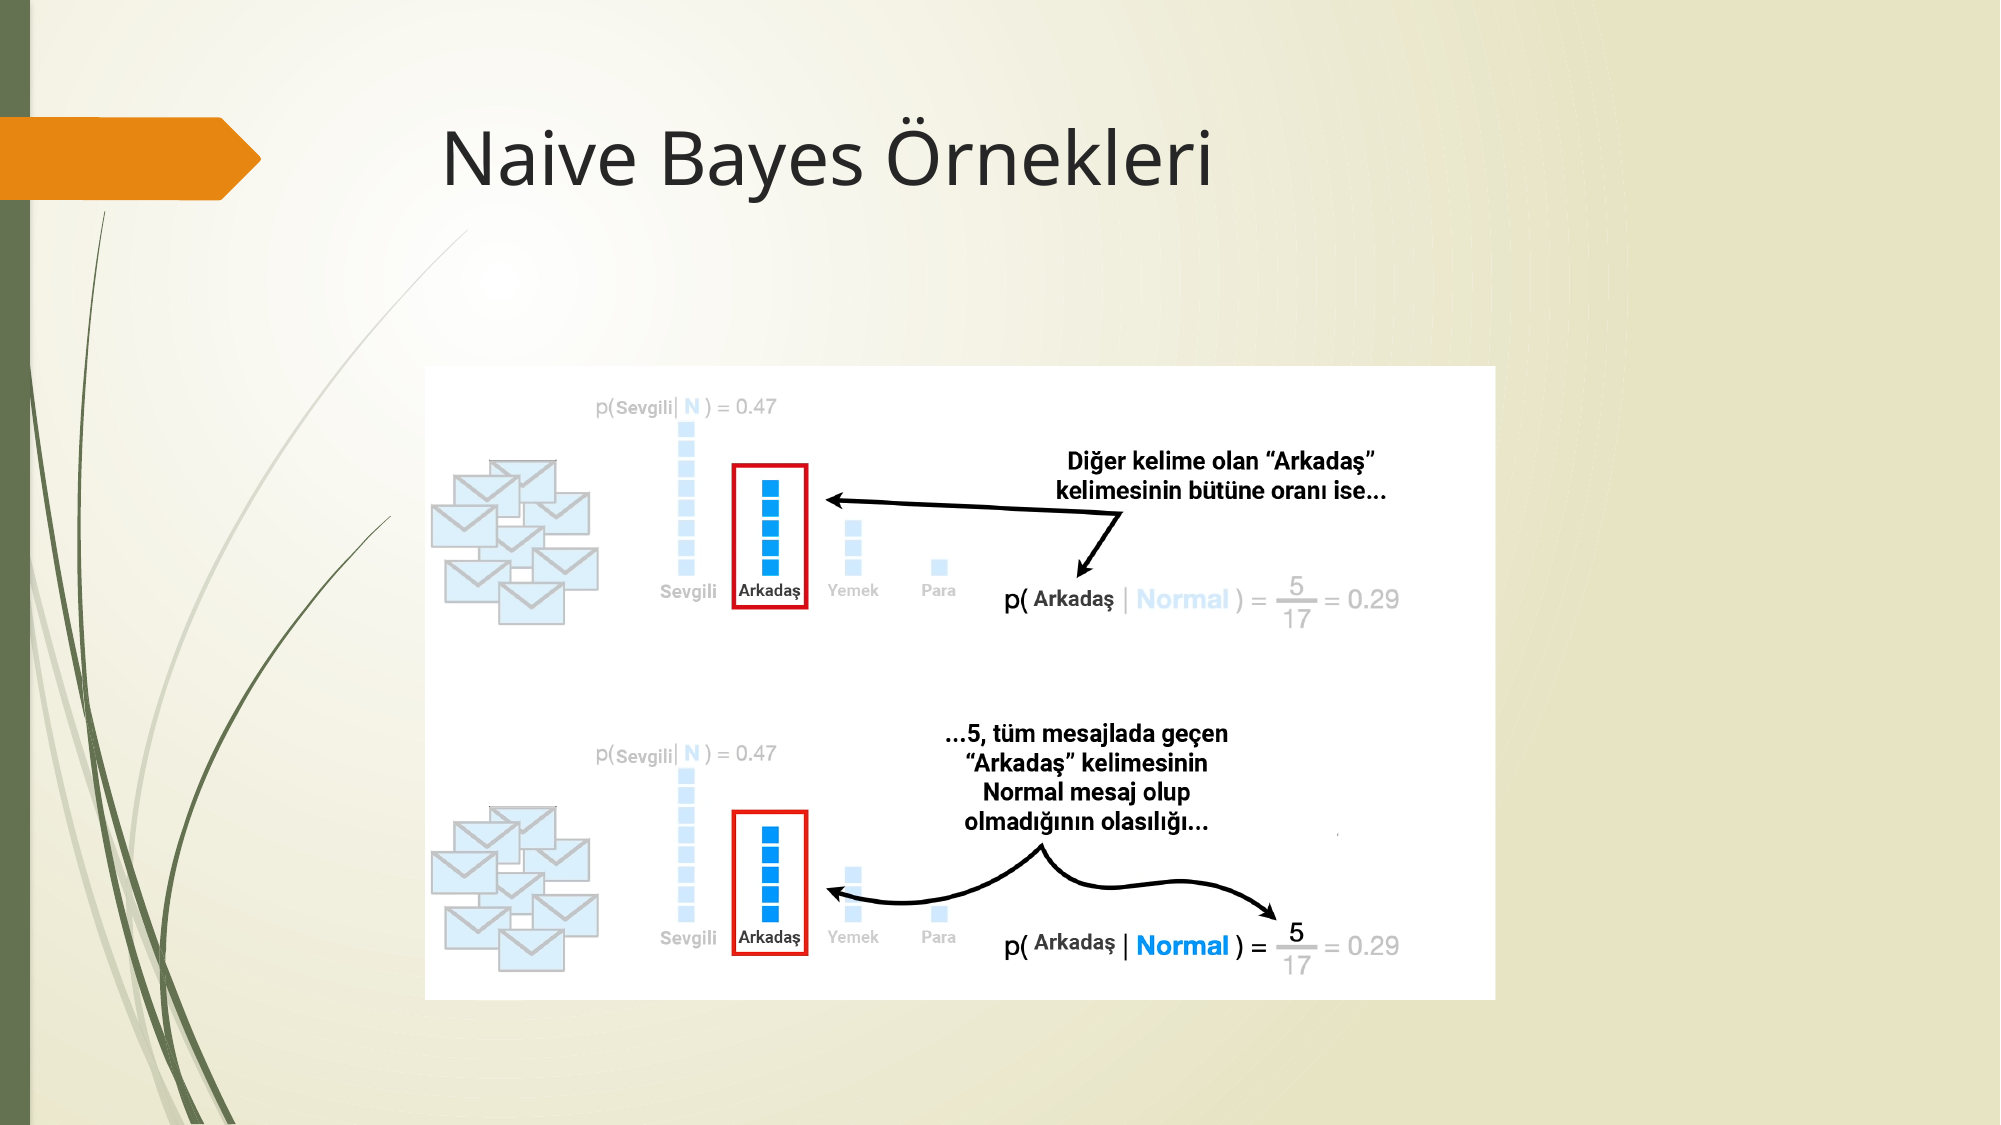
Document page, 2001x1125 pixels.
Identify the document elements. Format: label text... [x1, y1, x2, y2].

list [425, 366, 1497, 1001]
title Naive Bayes Örnekleri [425, 102, 1888, 313]
